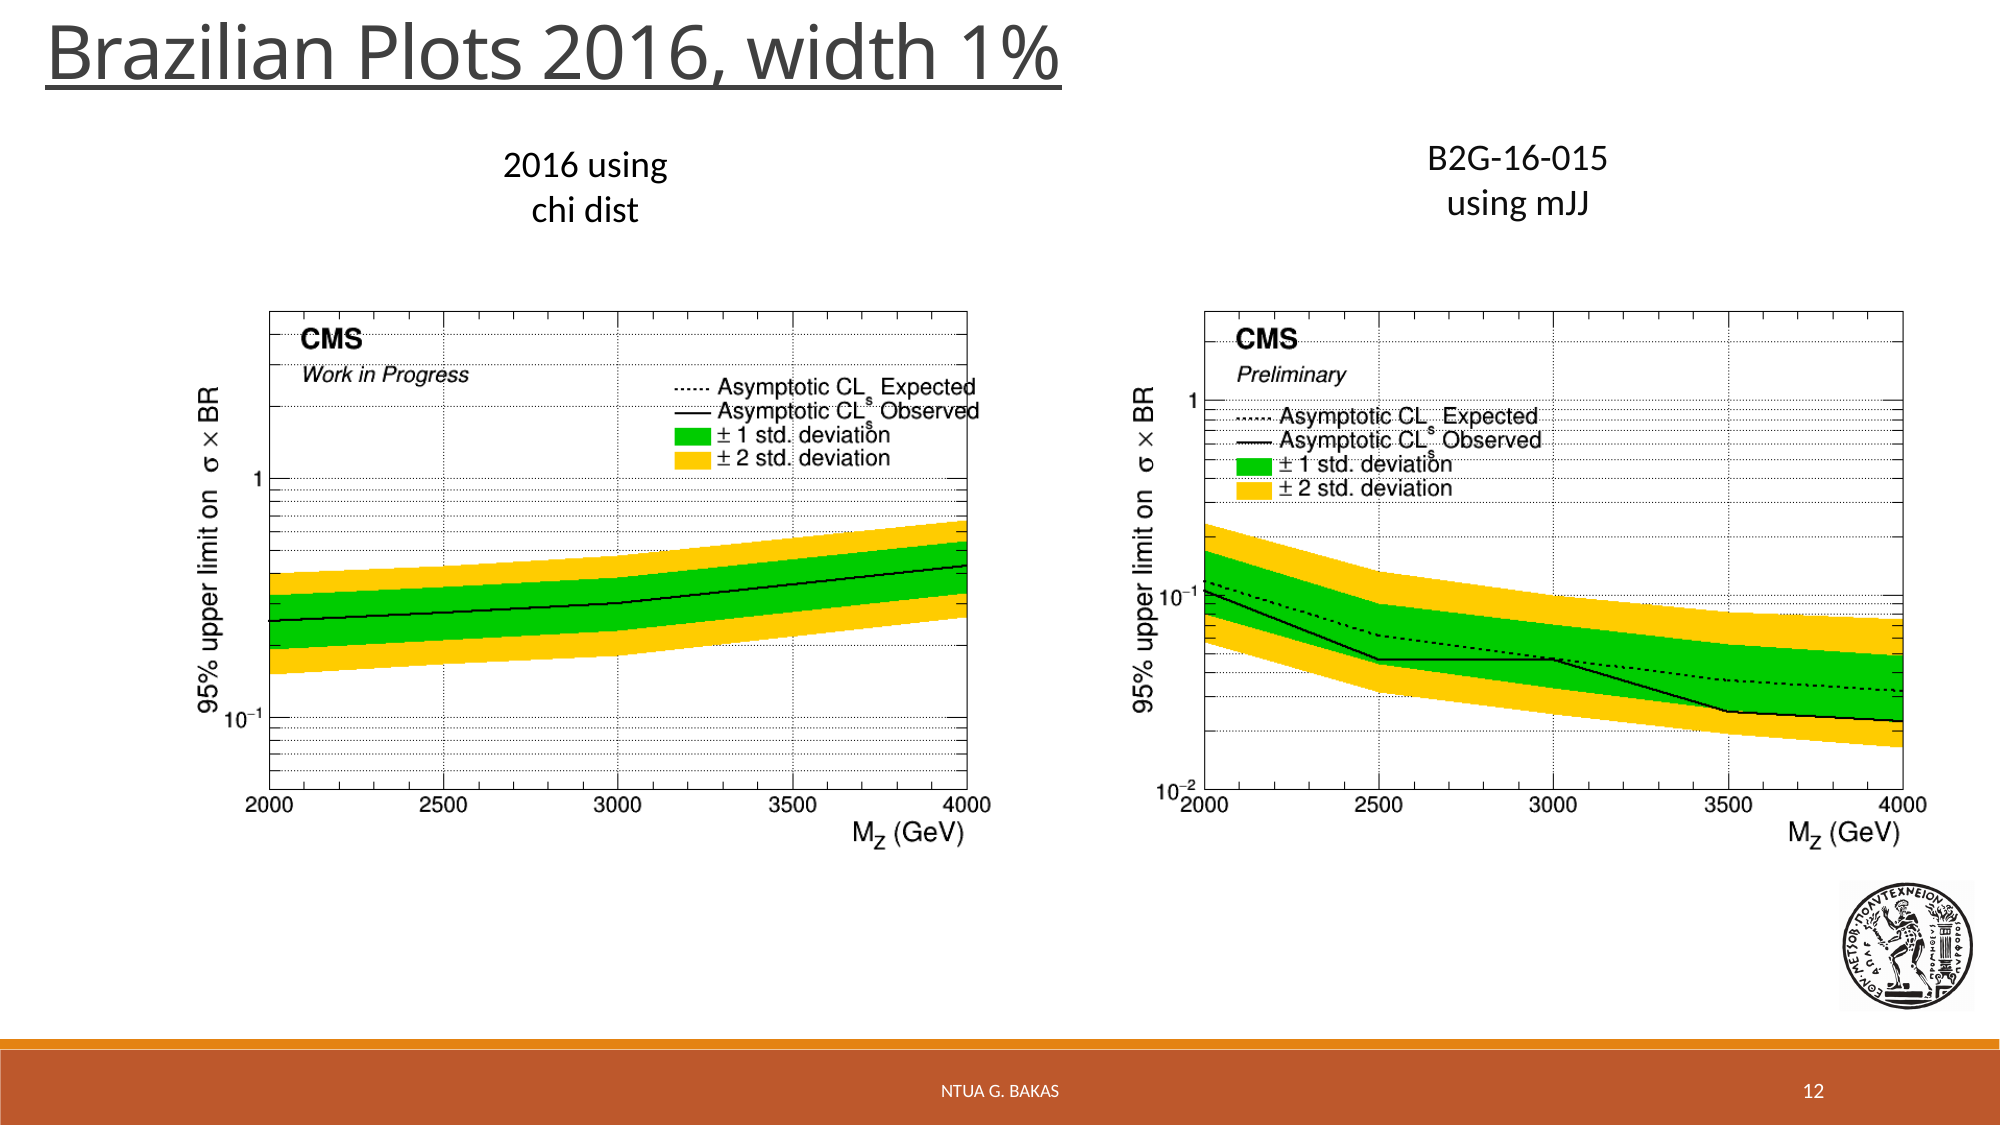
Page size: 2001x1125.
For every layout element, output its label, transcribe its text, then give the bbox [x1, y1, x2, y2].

text_box Brazilian Plots 2016, width 1% [30, 3, 1756, 103]
slide_number 12 [1624, 1059, 1840, 1120]
text_box B2G-16-015 using mJJ [1397, 125, 1639, 230]
text_box 2016 using chi dist [481, 132, 689, 238]
footer NTUA G. Bakas [604, 1059, 1396, 1120]
picture [1839, 880, 1975, 1012]
picture [1105, 264, 1936, 861]
picture [170, 264, 1001, 861]
